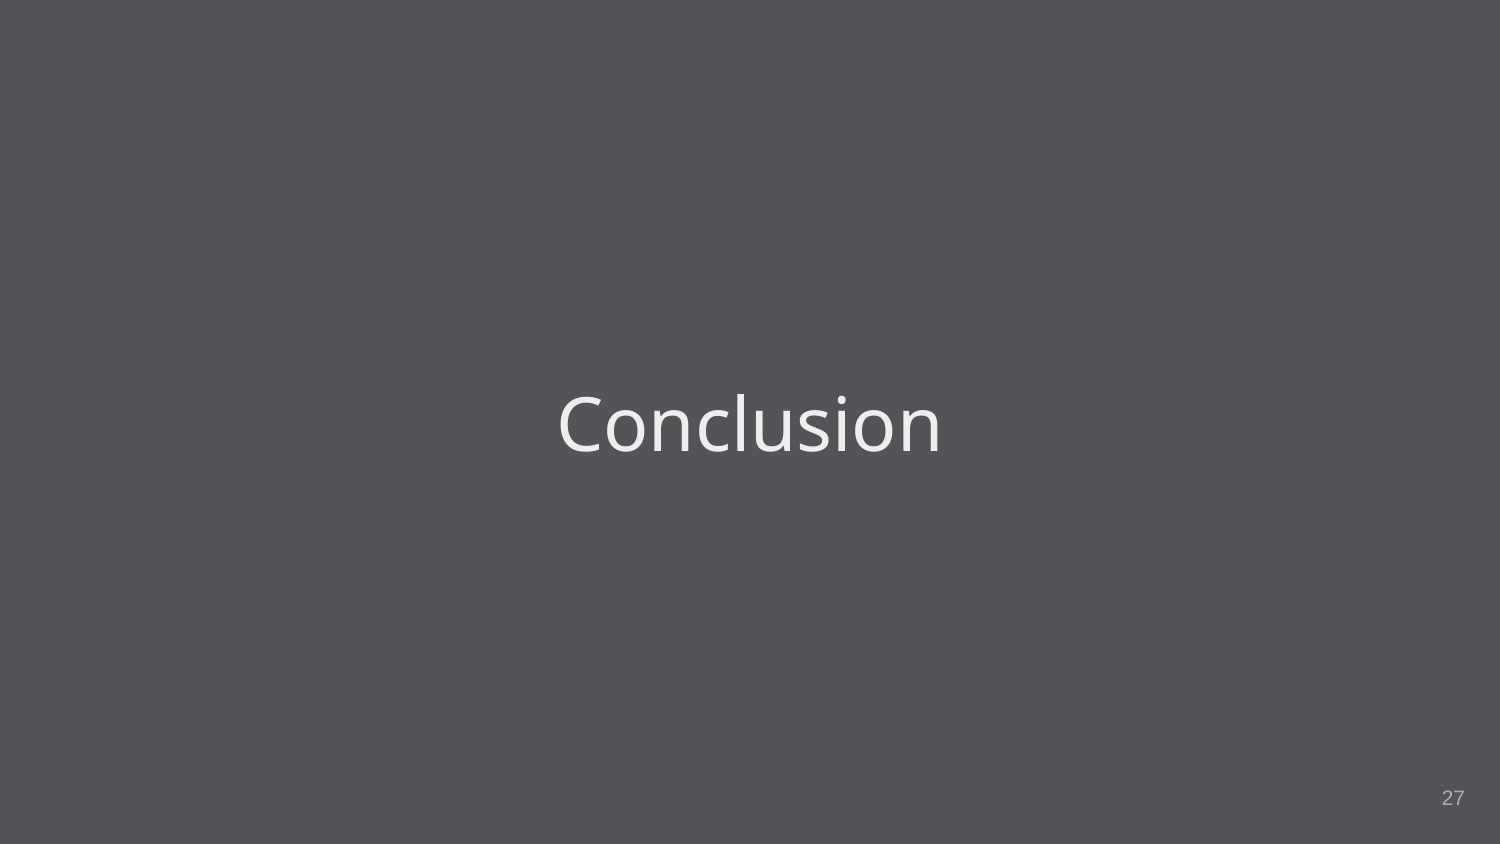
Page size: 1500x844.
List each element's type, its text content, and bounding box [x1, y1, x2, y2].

slide_number ‹#› [1389, 764, 1480, 830]
title Conclusion [51, 352, 1449, 491]
